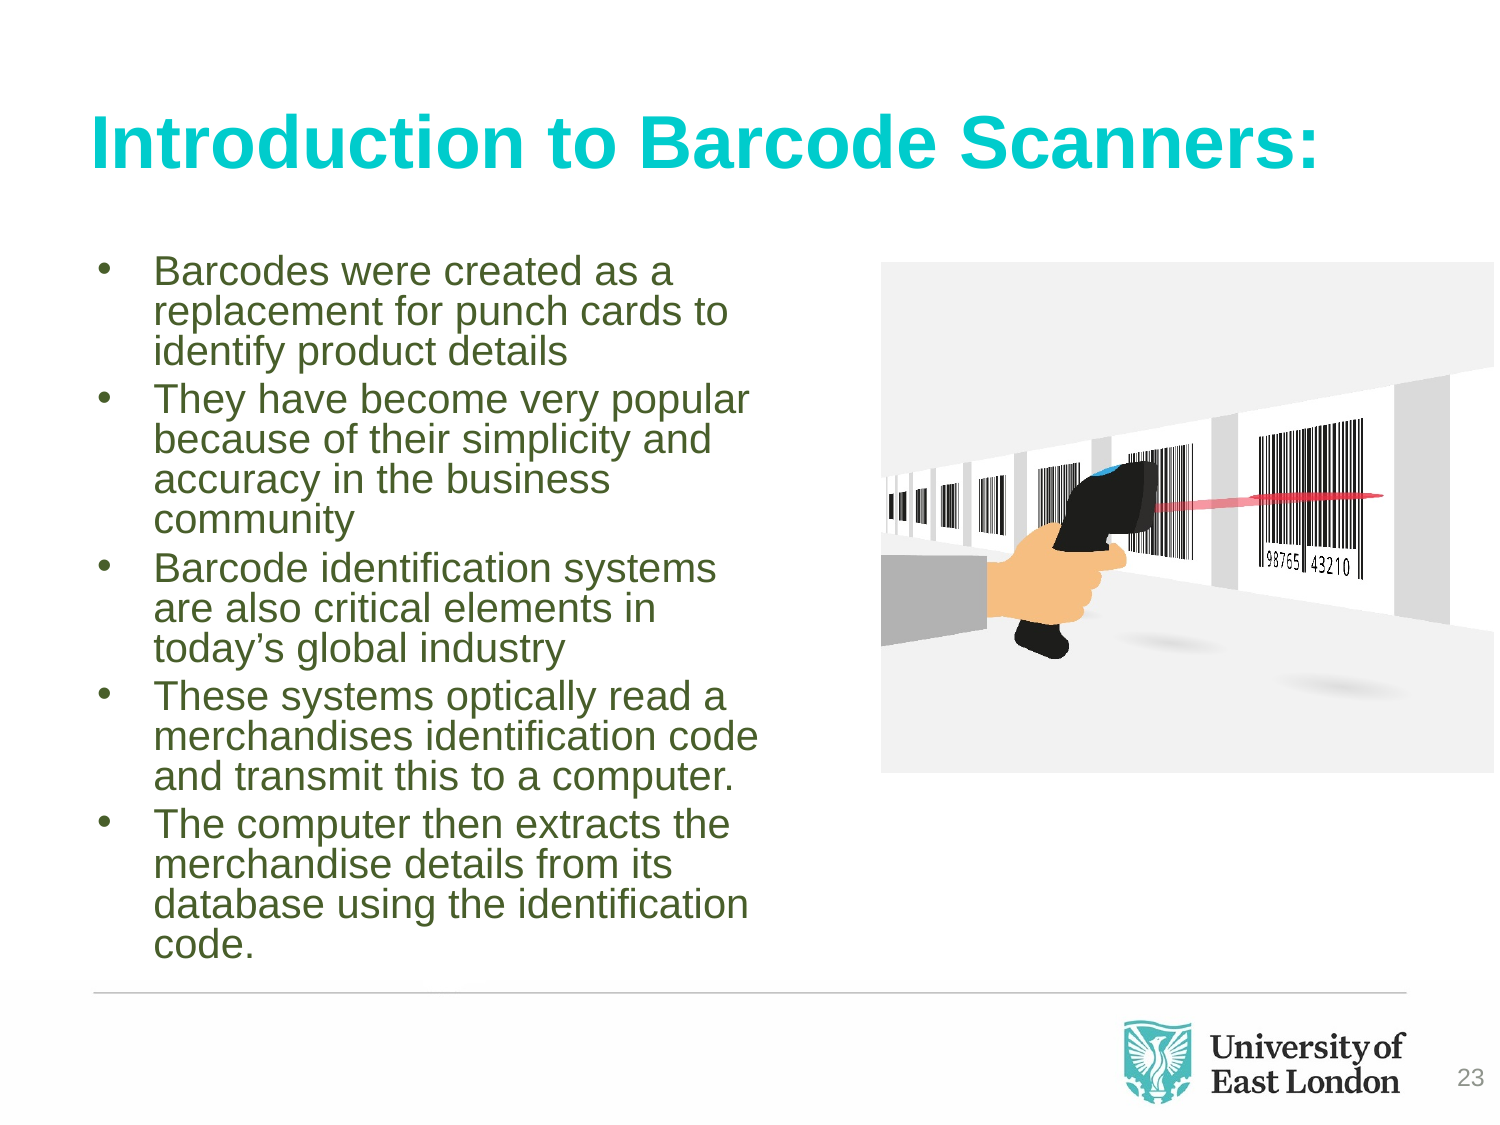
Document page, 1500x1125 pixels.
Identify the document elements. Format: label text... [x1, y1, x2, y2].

title Introduction to Barcode Scanners: [75, 45, 1425, 233]
picture [0, 980, 1500, 1125]
picture [881, 262, 1494, 774]
list Barcodes were created as a replacement for punch cards to identify product details They have become very popular because of their simplicity and accuracy in the business community Barcode identification systems are also critical elements in today’s global industry These systems optically read a merchandises identification code and transmit this to a computer. The computer then extracts the merchandise details from its database using the identification code. [82, 246, 800, 989]
slide_number 23 [1149, 1024, 1500, 1100]
